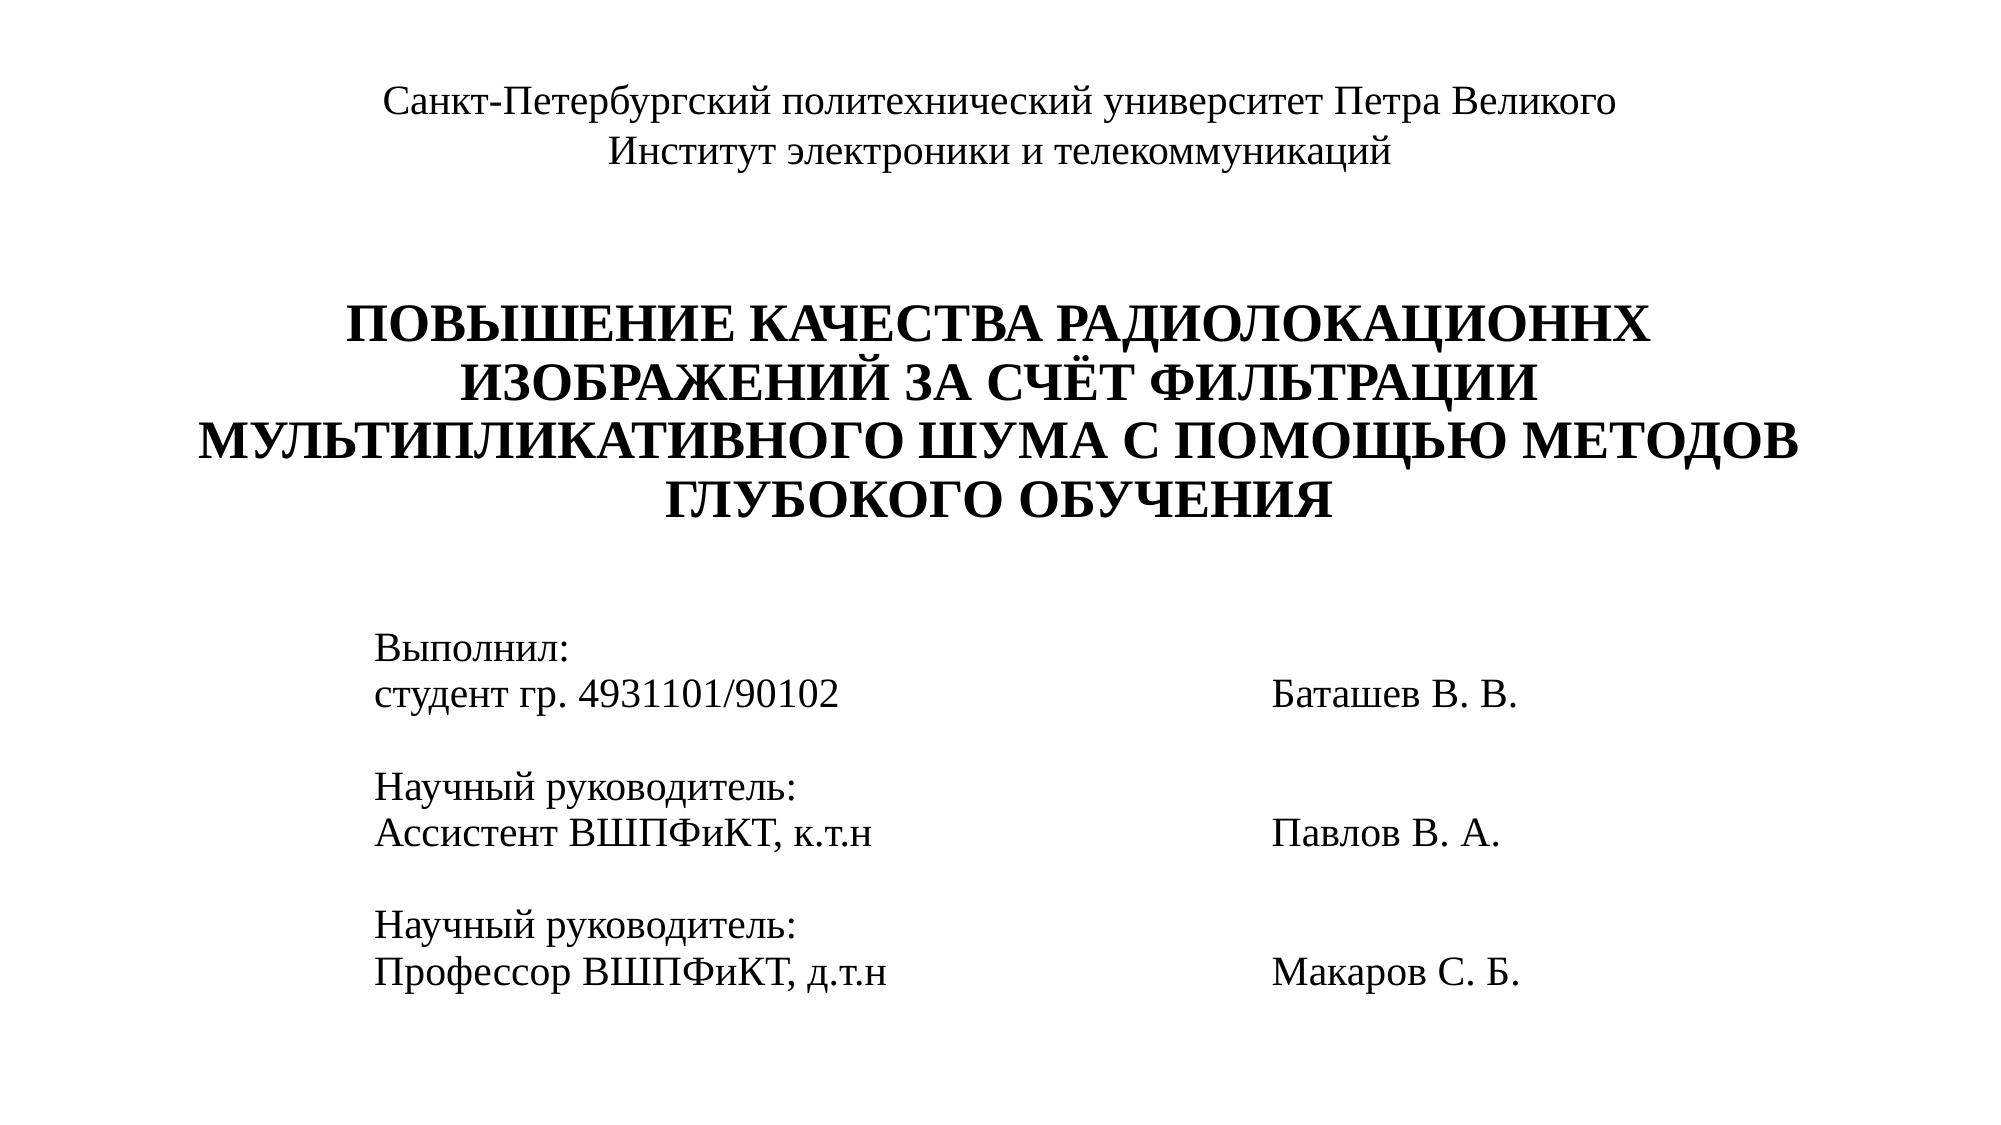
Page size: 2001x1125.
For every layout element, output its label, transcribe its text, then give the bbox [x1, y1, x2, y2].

title ПОВЫШЕНИЕ КАЧЕСТВА РАДИОЛОКАЦИОННХ ИЗОБРАЖЕНИЙ ЗА СЧЁТ ФИЛЬТРАЦИИ МУЛЬТИПЛИКАТИВНОГО ШУМА С ПОМОЩЬЮ МЕТОДОВ ГЛУБОКОГО ОБУЧЕНИЯ [158, 261, 1842, 537]
table_header Выполнил: студент гр. 4931101/90102 Научный руководитель: Ассистент ВШПФиКТ, к.т.н Научный руководитель: Профессор ВШПФиКТ, д.т.н [359, 617, 1257, 1032]
text_box Санкт-Петербургский политехнический университет Петра Великого Институт электроники и телекоммуникаций [367, 65, 1633, 181]
table_header Баташев В. В. Павлов В. А. Макаров С. Б. [1257, 617, 1641, 1032]
